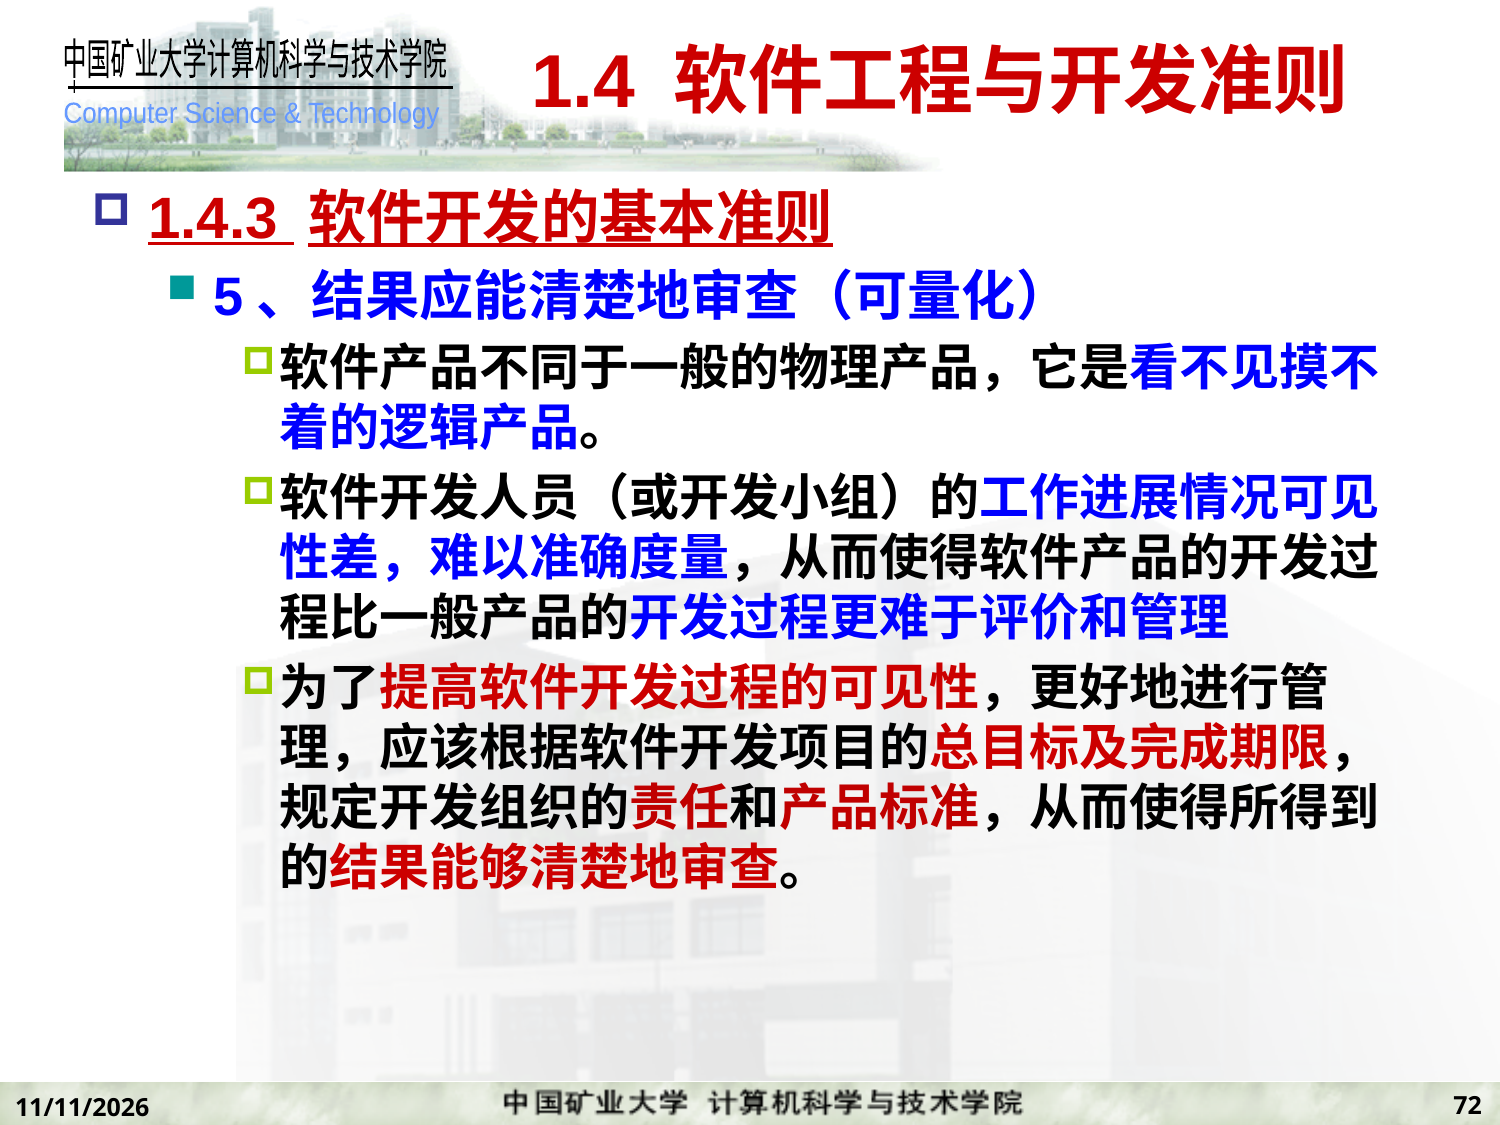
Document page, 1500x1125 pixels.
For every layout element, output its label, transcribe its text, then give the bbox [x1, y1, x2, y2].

picture [67, 50, 73, 60]
picture [64, 0, 954, 175]
picture [76, 50, 82, 60]
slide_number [0, 1083, 313, 1125]
slide_number 72 [1364, 1082, 1500, 1125]
title 1.4 软件工程与开发准则 [478, 14, 1402, 141]
list 1.4.3 软件开发的基本准则 5、结果应能清楚地审查（可量化） 软件产品不同于一般的物理产品，它是看不见摸不着的逻辑产品。 软件开发人员（或开发小组）的工作进展情况可见性差，难以准确度量，从而使得软件产品的开发过程比一般产品的开发过程更难于评价和管理 为了提高软件开发过程的可见性，更好地进行管理，应该根据软件开发项目的总目标及完成期限，规定开发组织的责任和产品标准，从而使得所得到的结果能够清楚地审查。 [76, 172, 1428, 1006]
picture [0, 1082, 1364, 1125]
